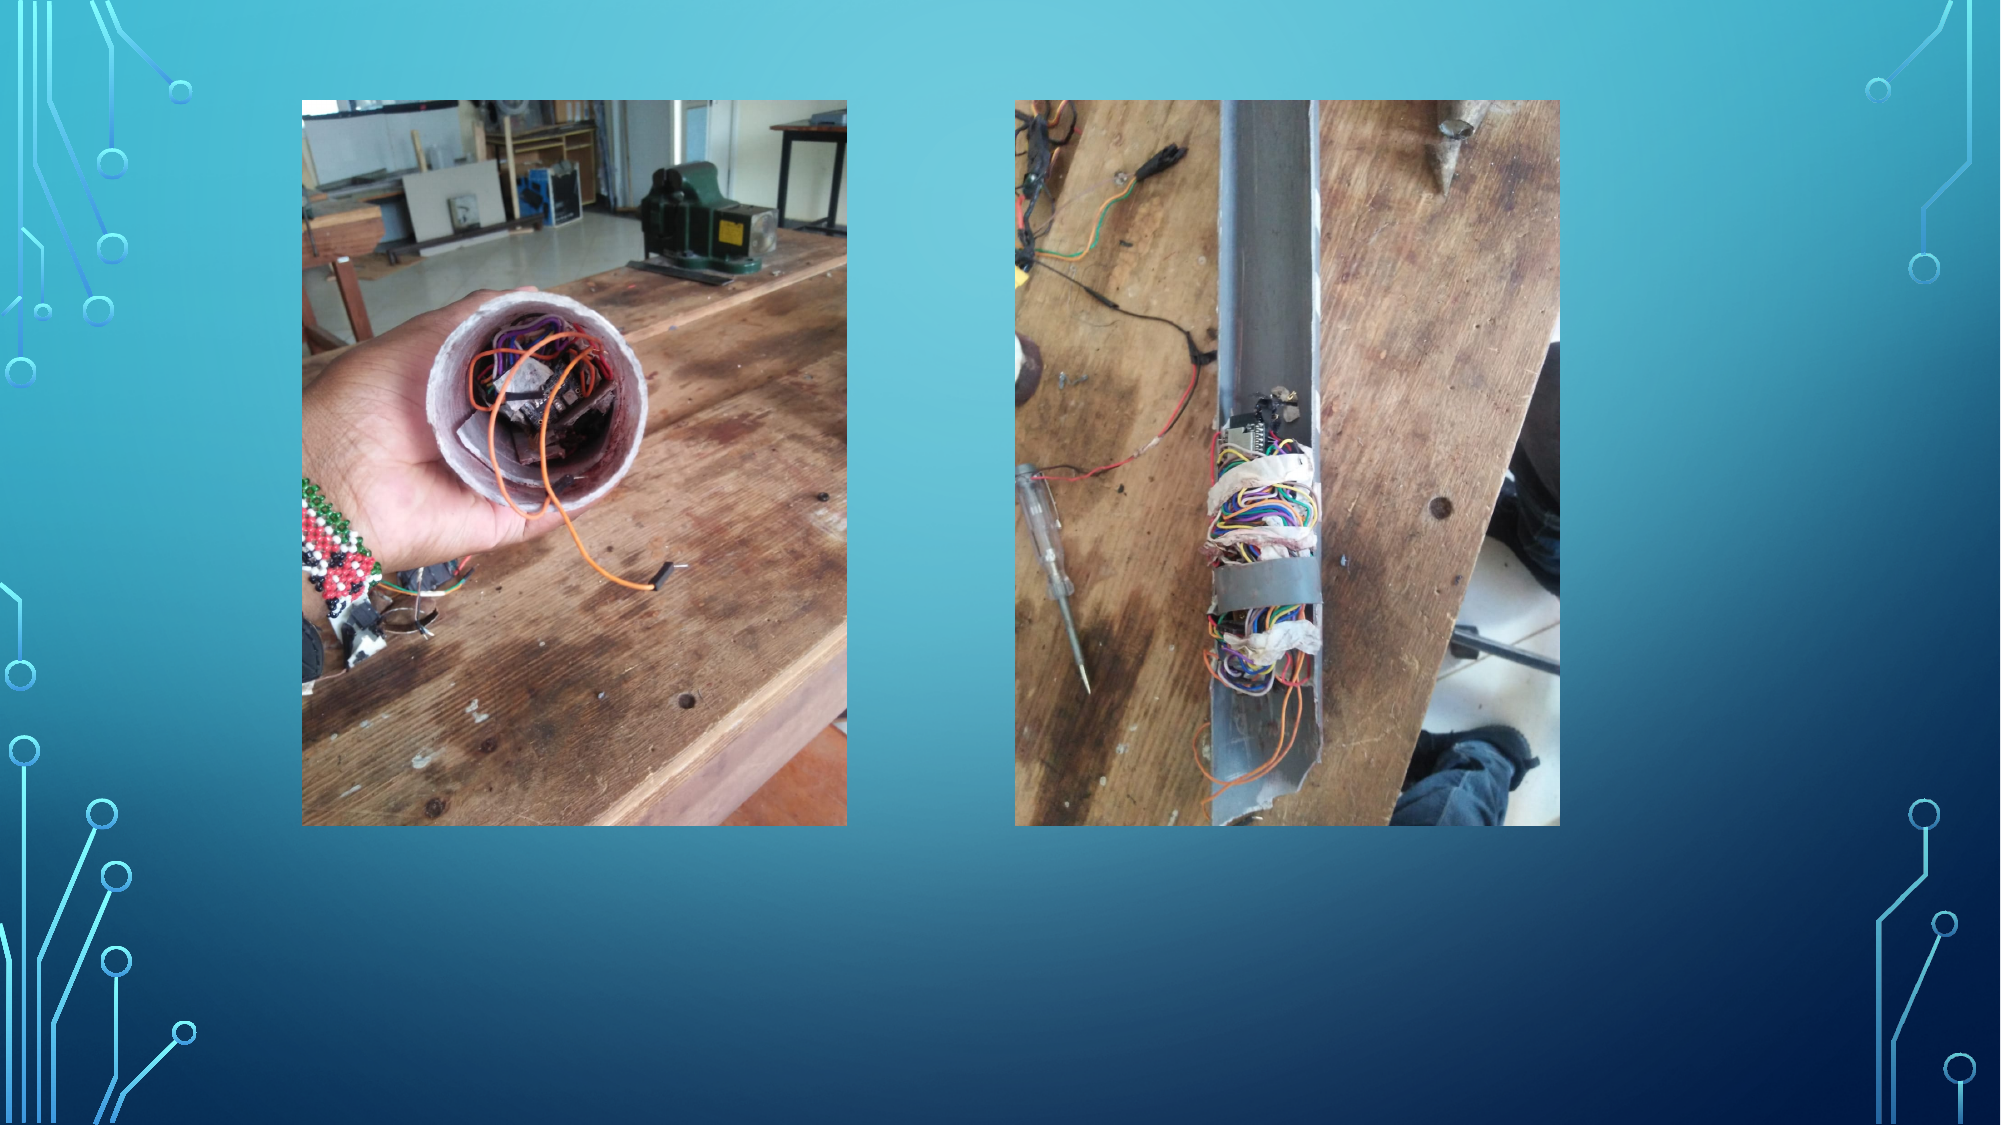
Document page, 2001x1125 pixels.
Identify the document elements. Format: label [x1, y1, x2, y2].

picture [1014, 100, 1560, 826]
list [301, 100, 847, 826]
